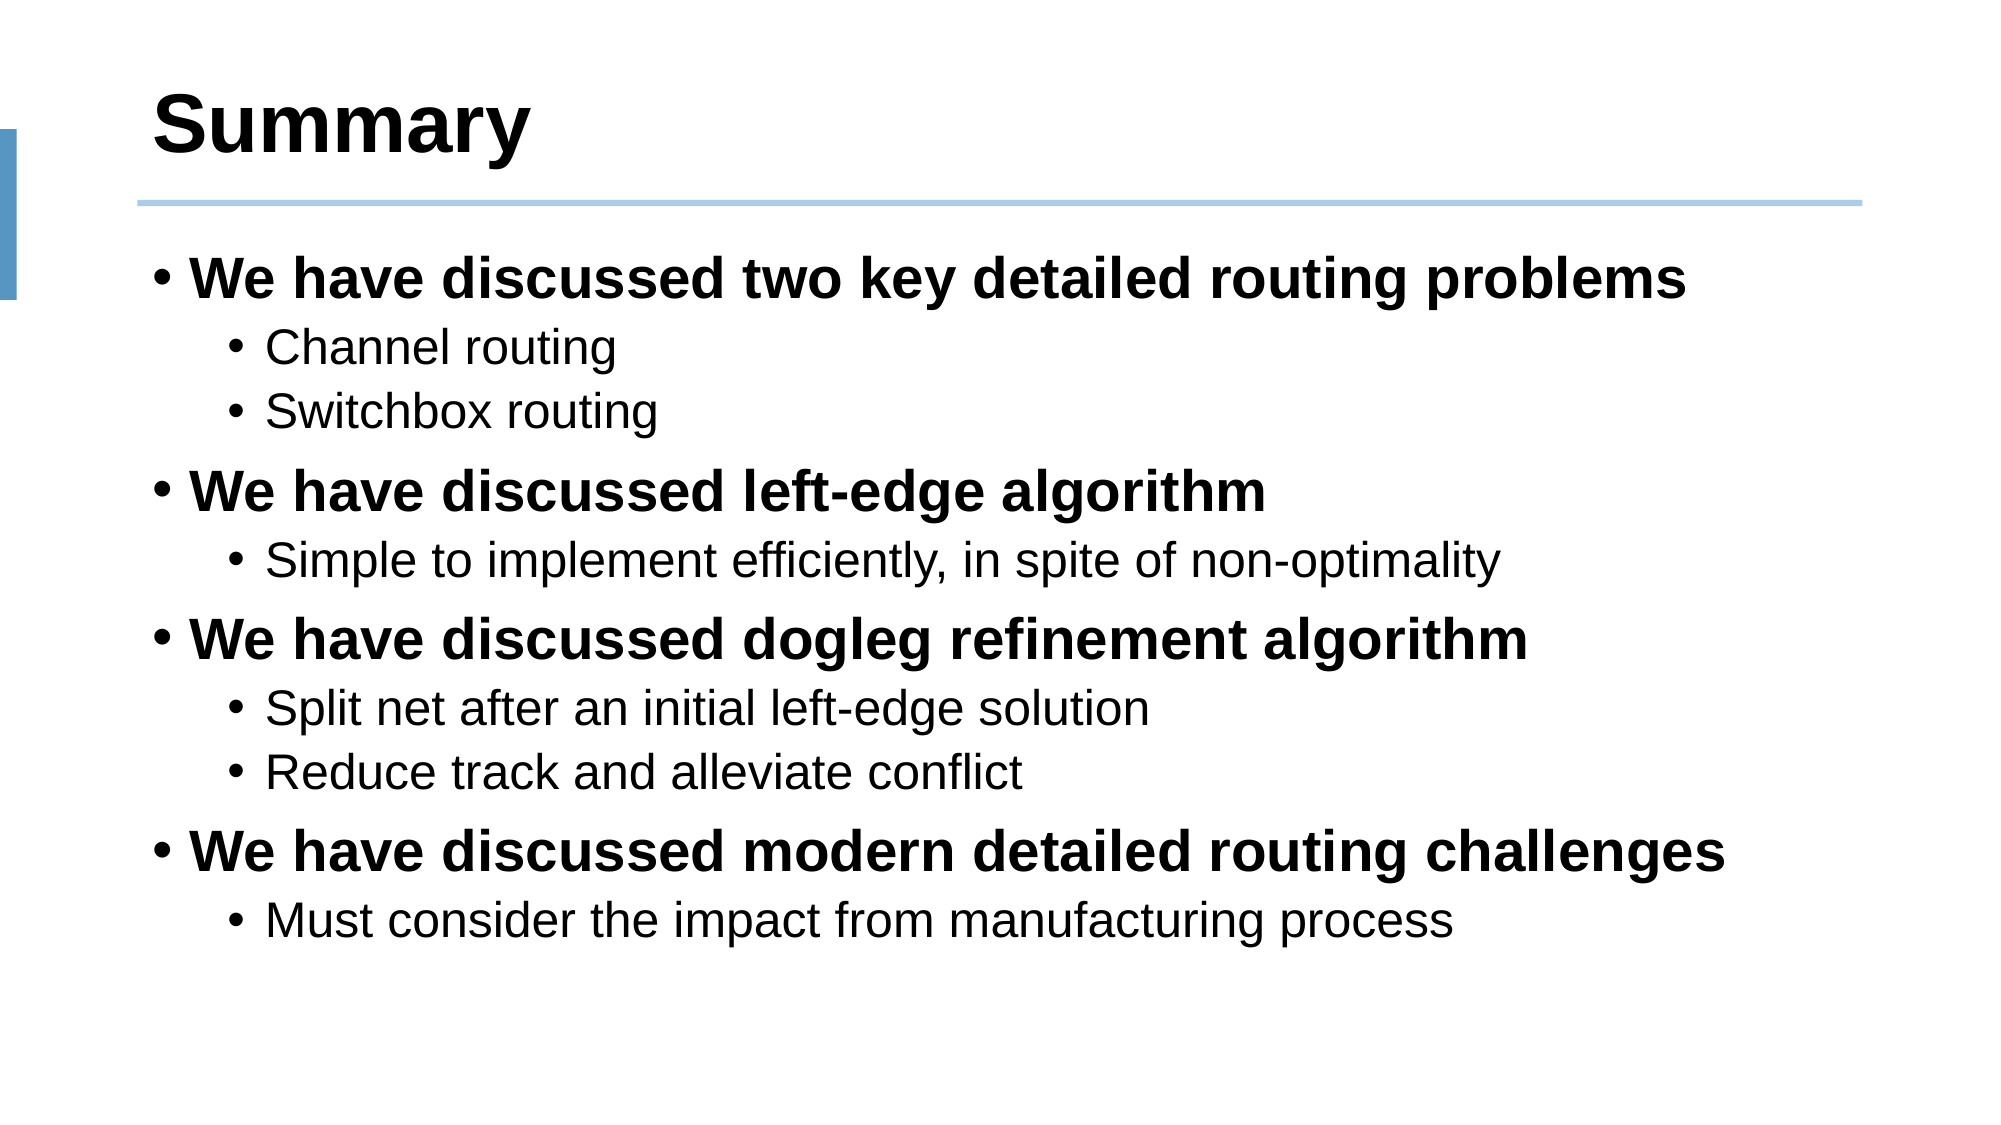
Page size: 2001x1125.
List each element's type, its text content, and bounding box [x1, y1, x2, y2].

title Summary [137, 42, 1863, 208]
list We have discussed two key detailed routing problems Channel routing Switchbox routing We have discussed left-edge algorithm Simple to implement efficiently, in spite of non-optimality We have discussed dogleg refinement algorithm Split net after an initial left-edge solution Reduce track and alleviate conflict We have discussed modern detailed routing challenges Must consider the impact from manufacturing process [137, 240, 1863, 1014]
